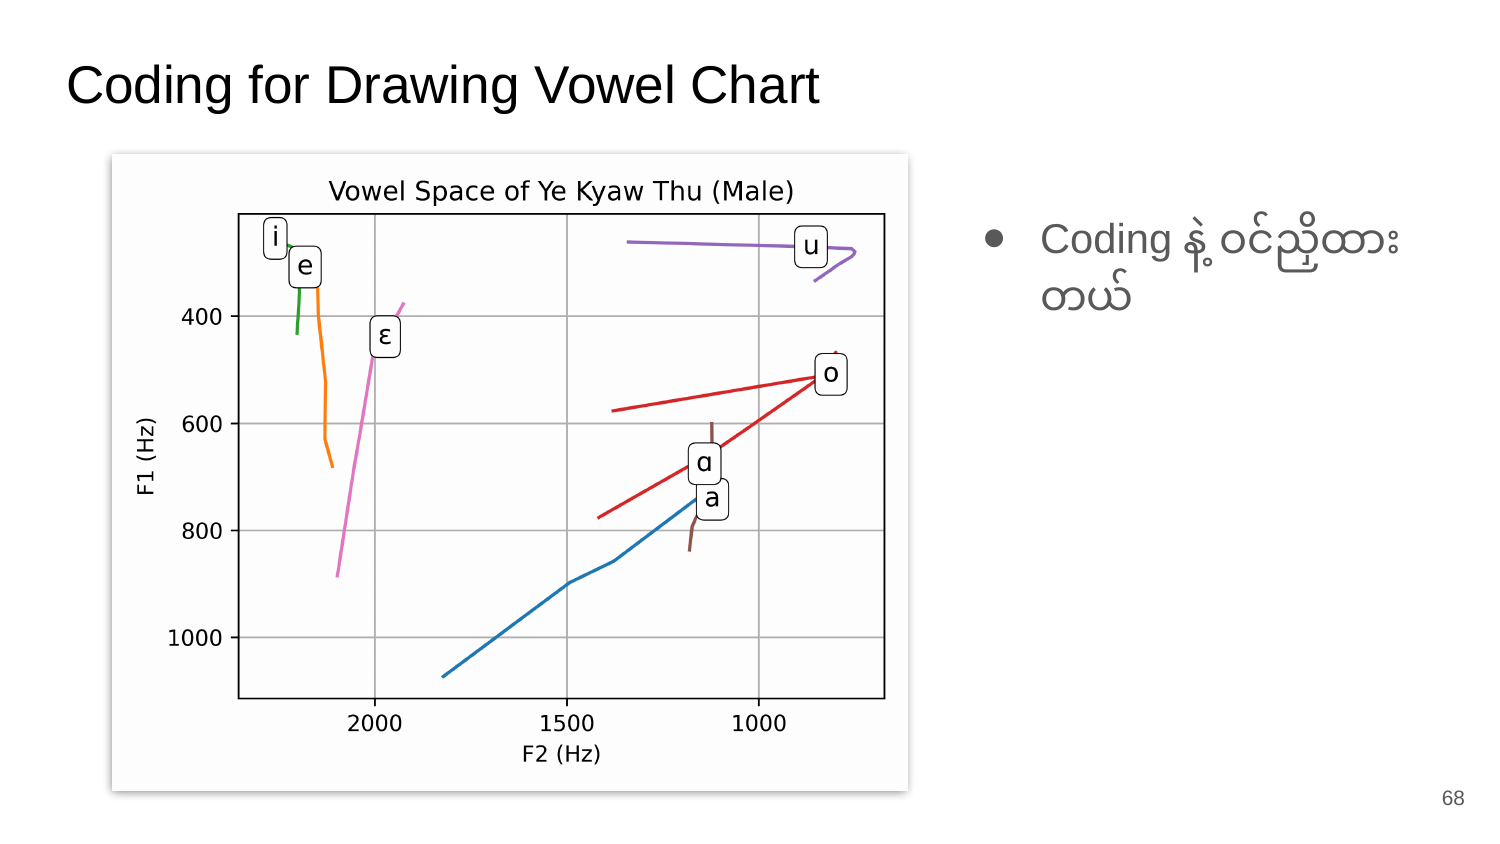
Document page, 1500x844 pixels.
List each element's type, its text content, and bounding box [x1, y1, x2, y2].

list Coding နဲ့ ဝင်ညှိထားတယ် [950, 189, 1449, 669]
picture [112, 154, 908, 791]
title Coding for Drawing Vowel Chart [51, 35, 1449, 130]
slide_number ‹#› [1389, 764, 1480, 830]
